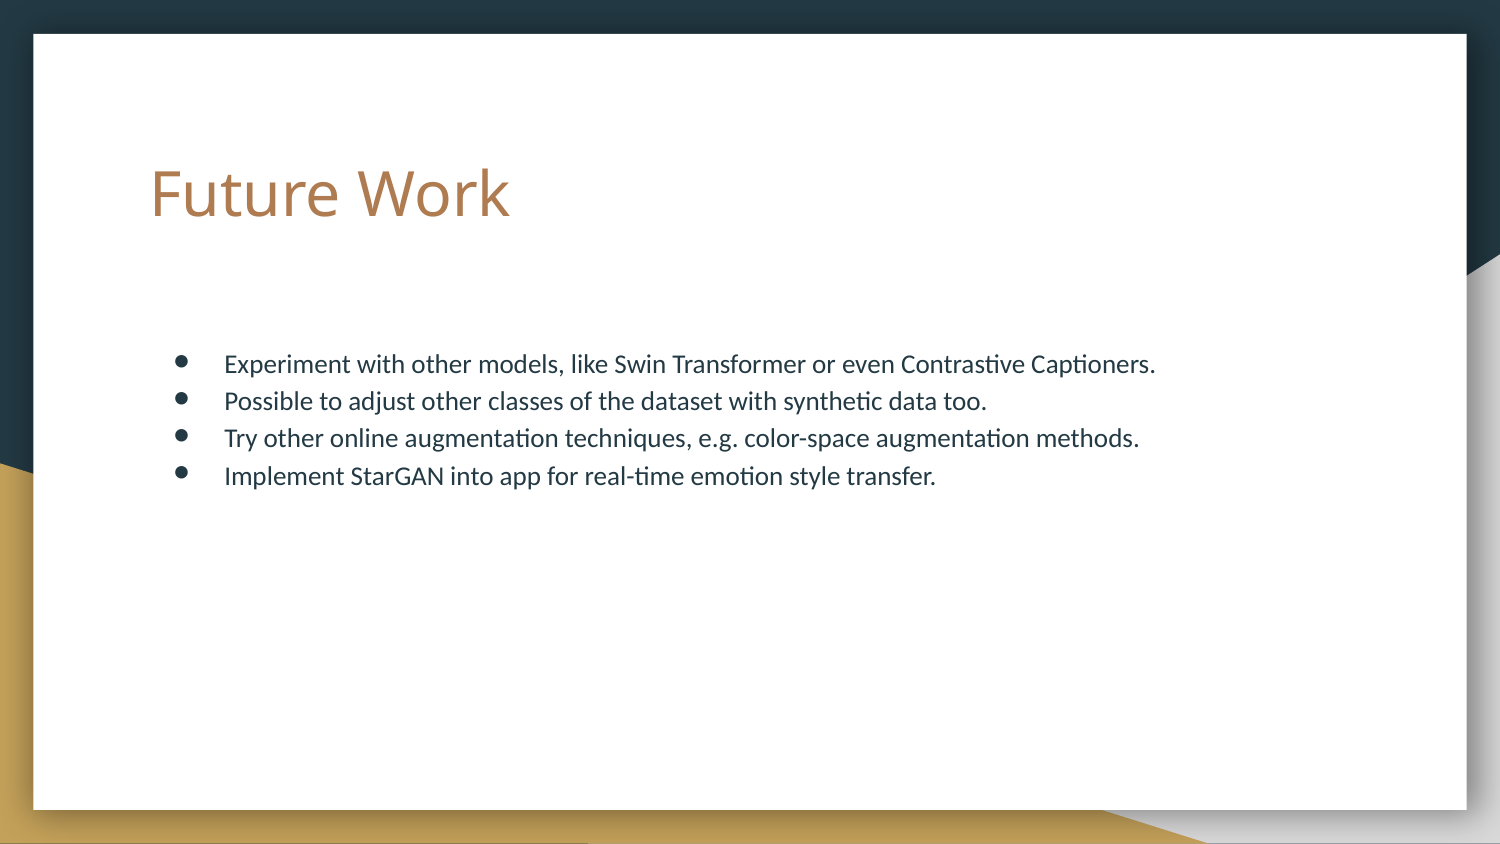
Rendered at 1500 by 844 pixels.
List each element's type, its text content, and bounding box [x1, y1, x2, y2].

title Future Work [134, 138, 1366, 296]
list Experiment with other models, like Swin Transformer or even Contrastive Captioners. Possible to adjust other classes of the dataset with synthetic data too. Try other online augmentation techniques, e.g. color-space augmentation methods. Implement StarGAN into app for real-time emotion style transfer. [134, 326, 1366, 729]
